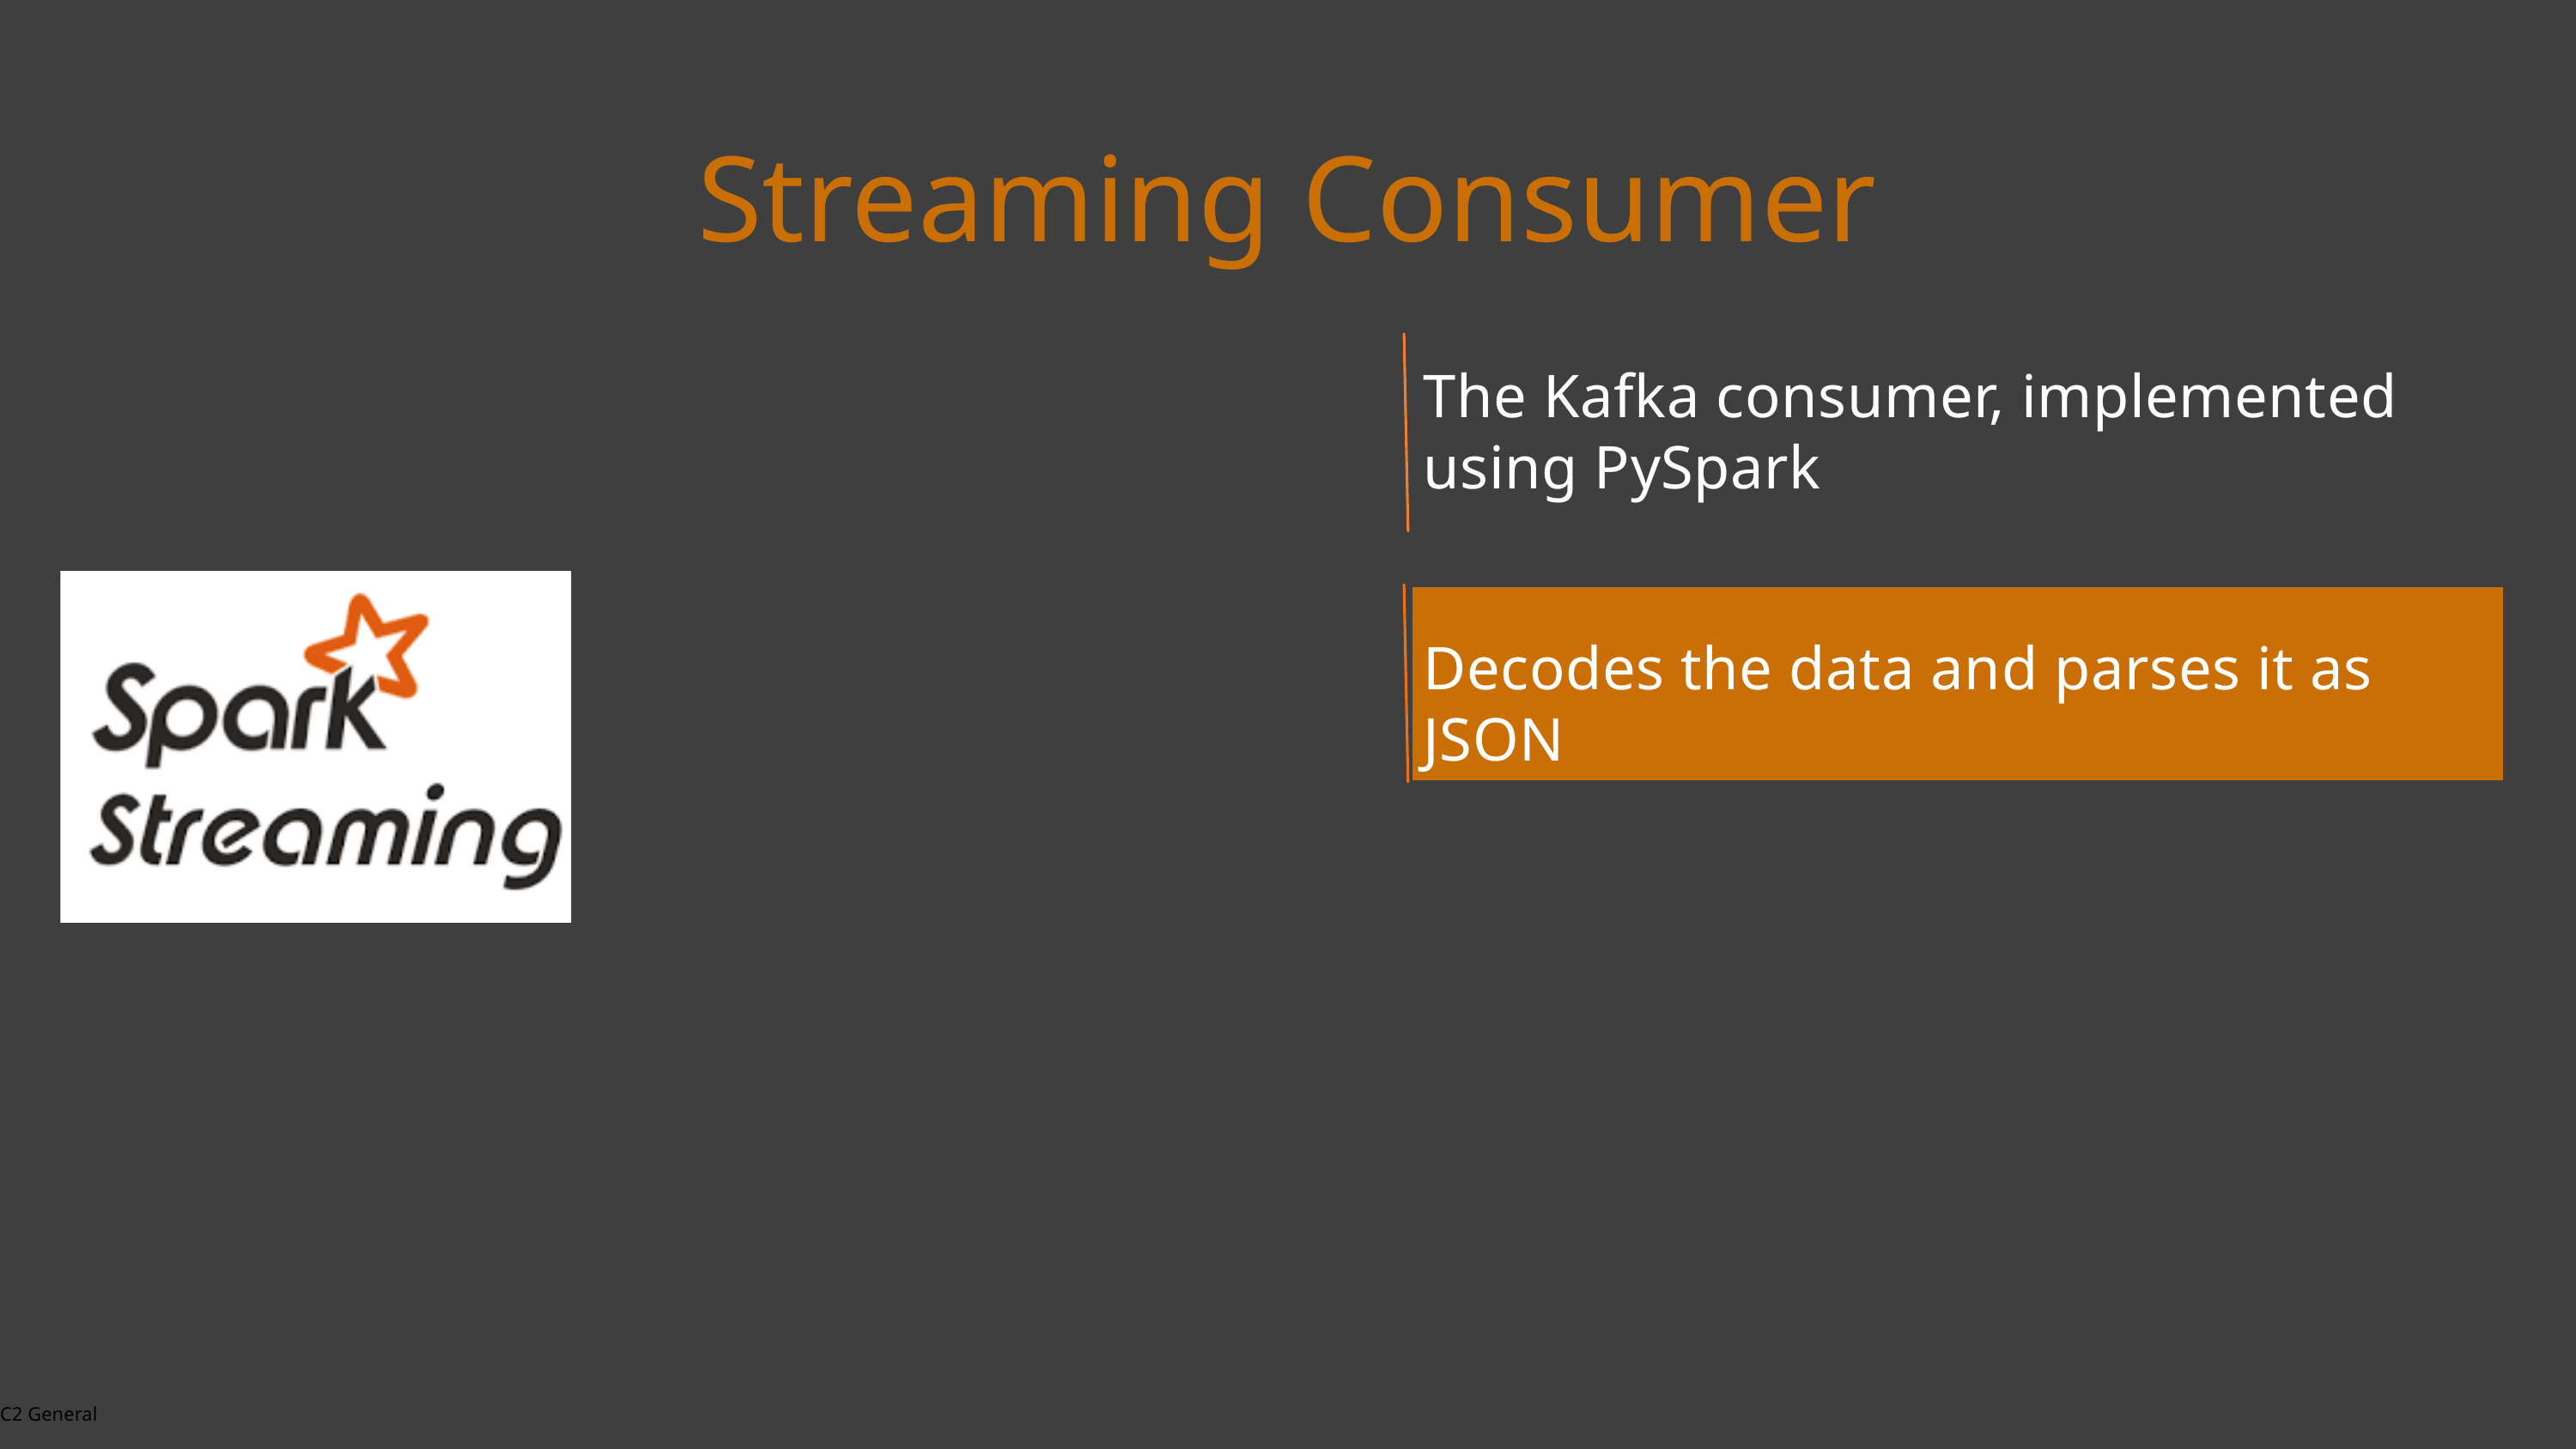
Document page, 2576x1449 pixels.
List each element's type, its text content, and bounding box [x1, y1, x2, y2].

text_box [60, 571, 572, 923]
text_box The Kafka consumer, implemented using PySpark [1423, 358, 2511, 500]
text_box C2 General [0, 1402, 131, 1426]
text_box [1413, 586, 2503, 781]
text_box Streaming Consumer [146, 136, 2430, 265]
